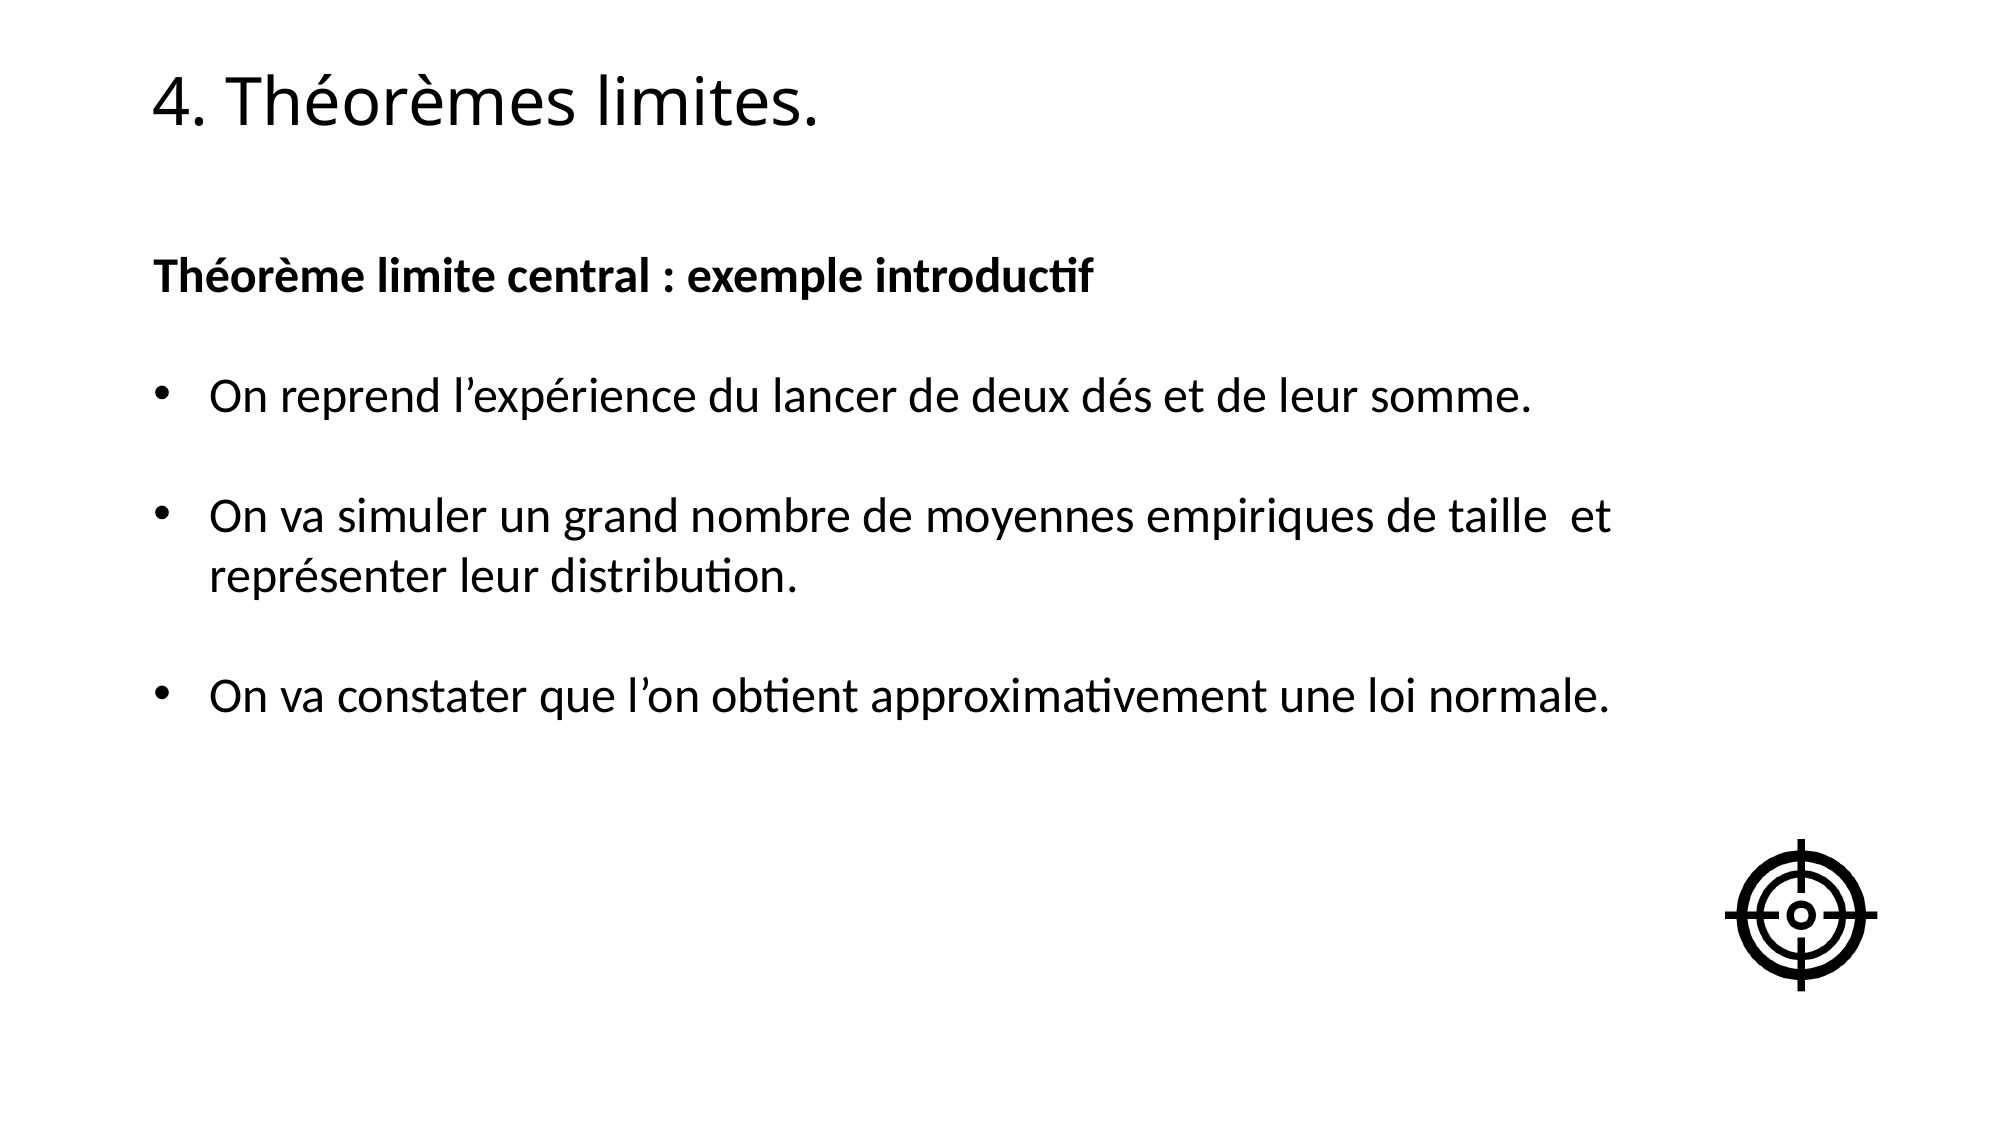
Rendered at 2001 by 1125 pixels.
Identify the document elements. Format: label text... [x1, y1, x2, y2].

text_box 4. Théorèmes limites. [137, 59, 1863, 155]
picture [1712, 826, 1890, 1004]
